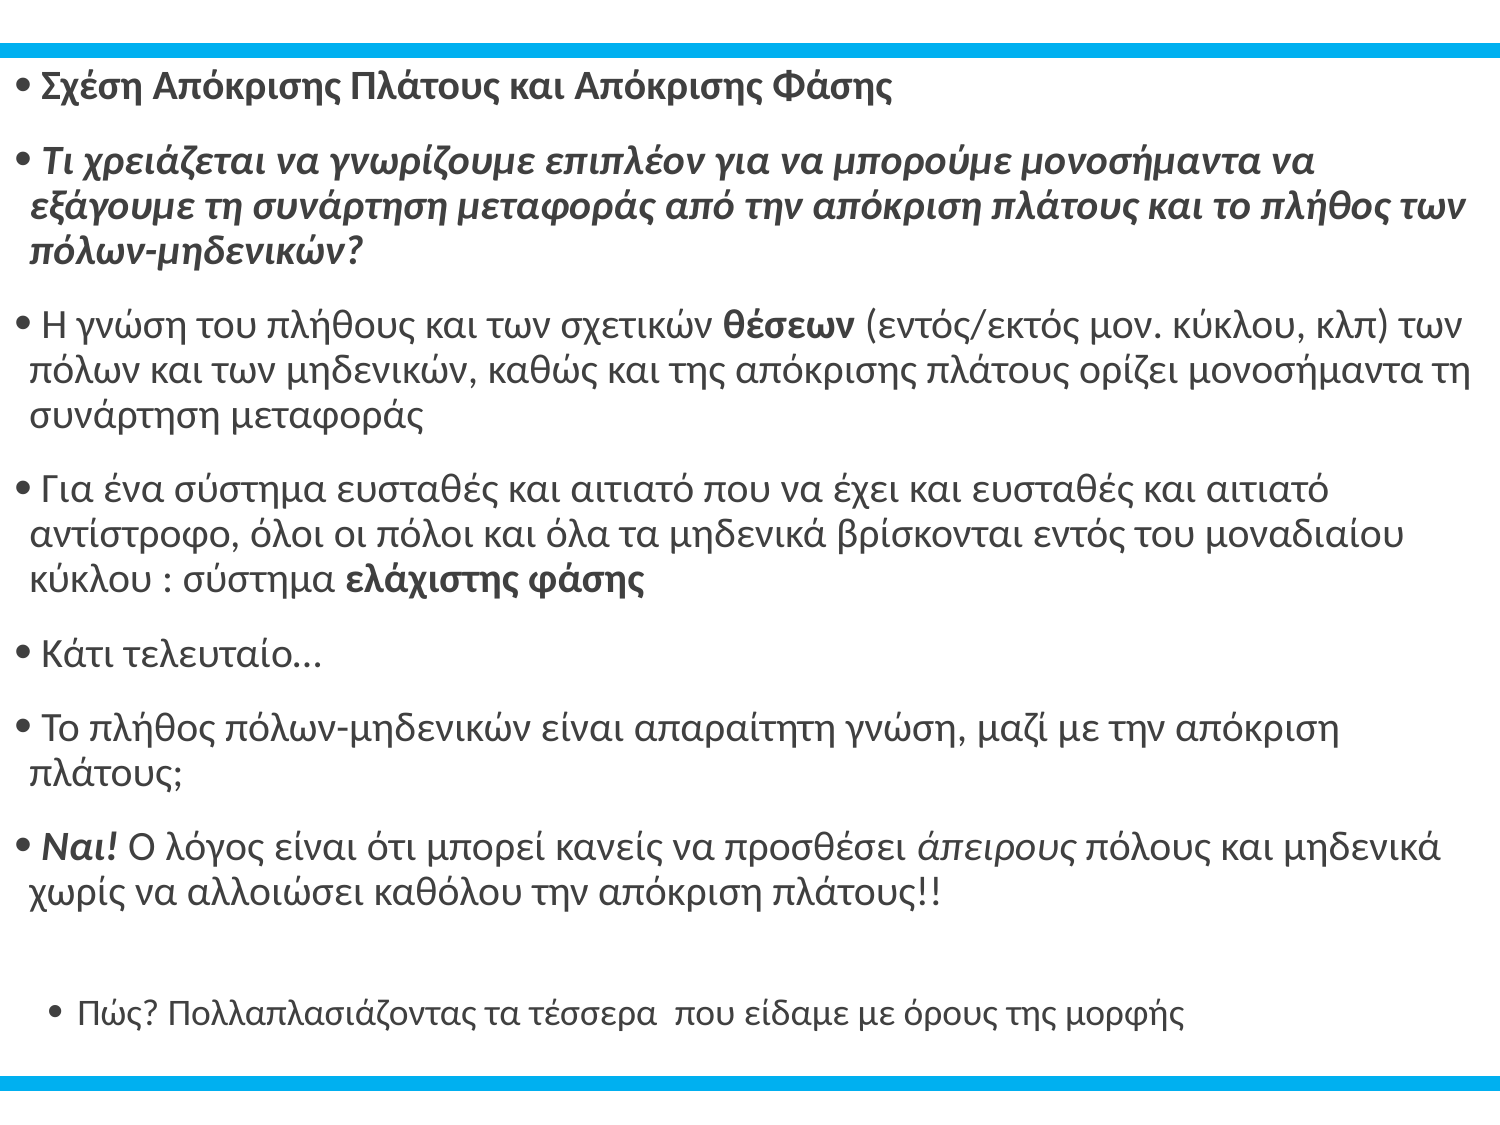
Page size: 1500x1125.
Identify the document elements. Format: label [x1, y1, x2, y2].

text_box [0, 43, 1500, 58]
text_box [0, 1076, 1500, 1091]
